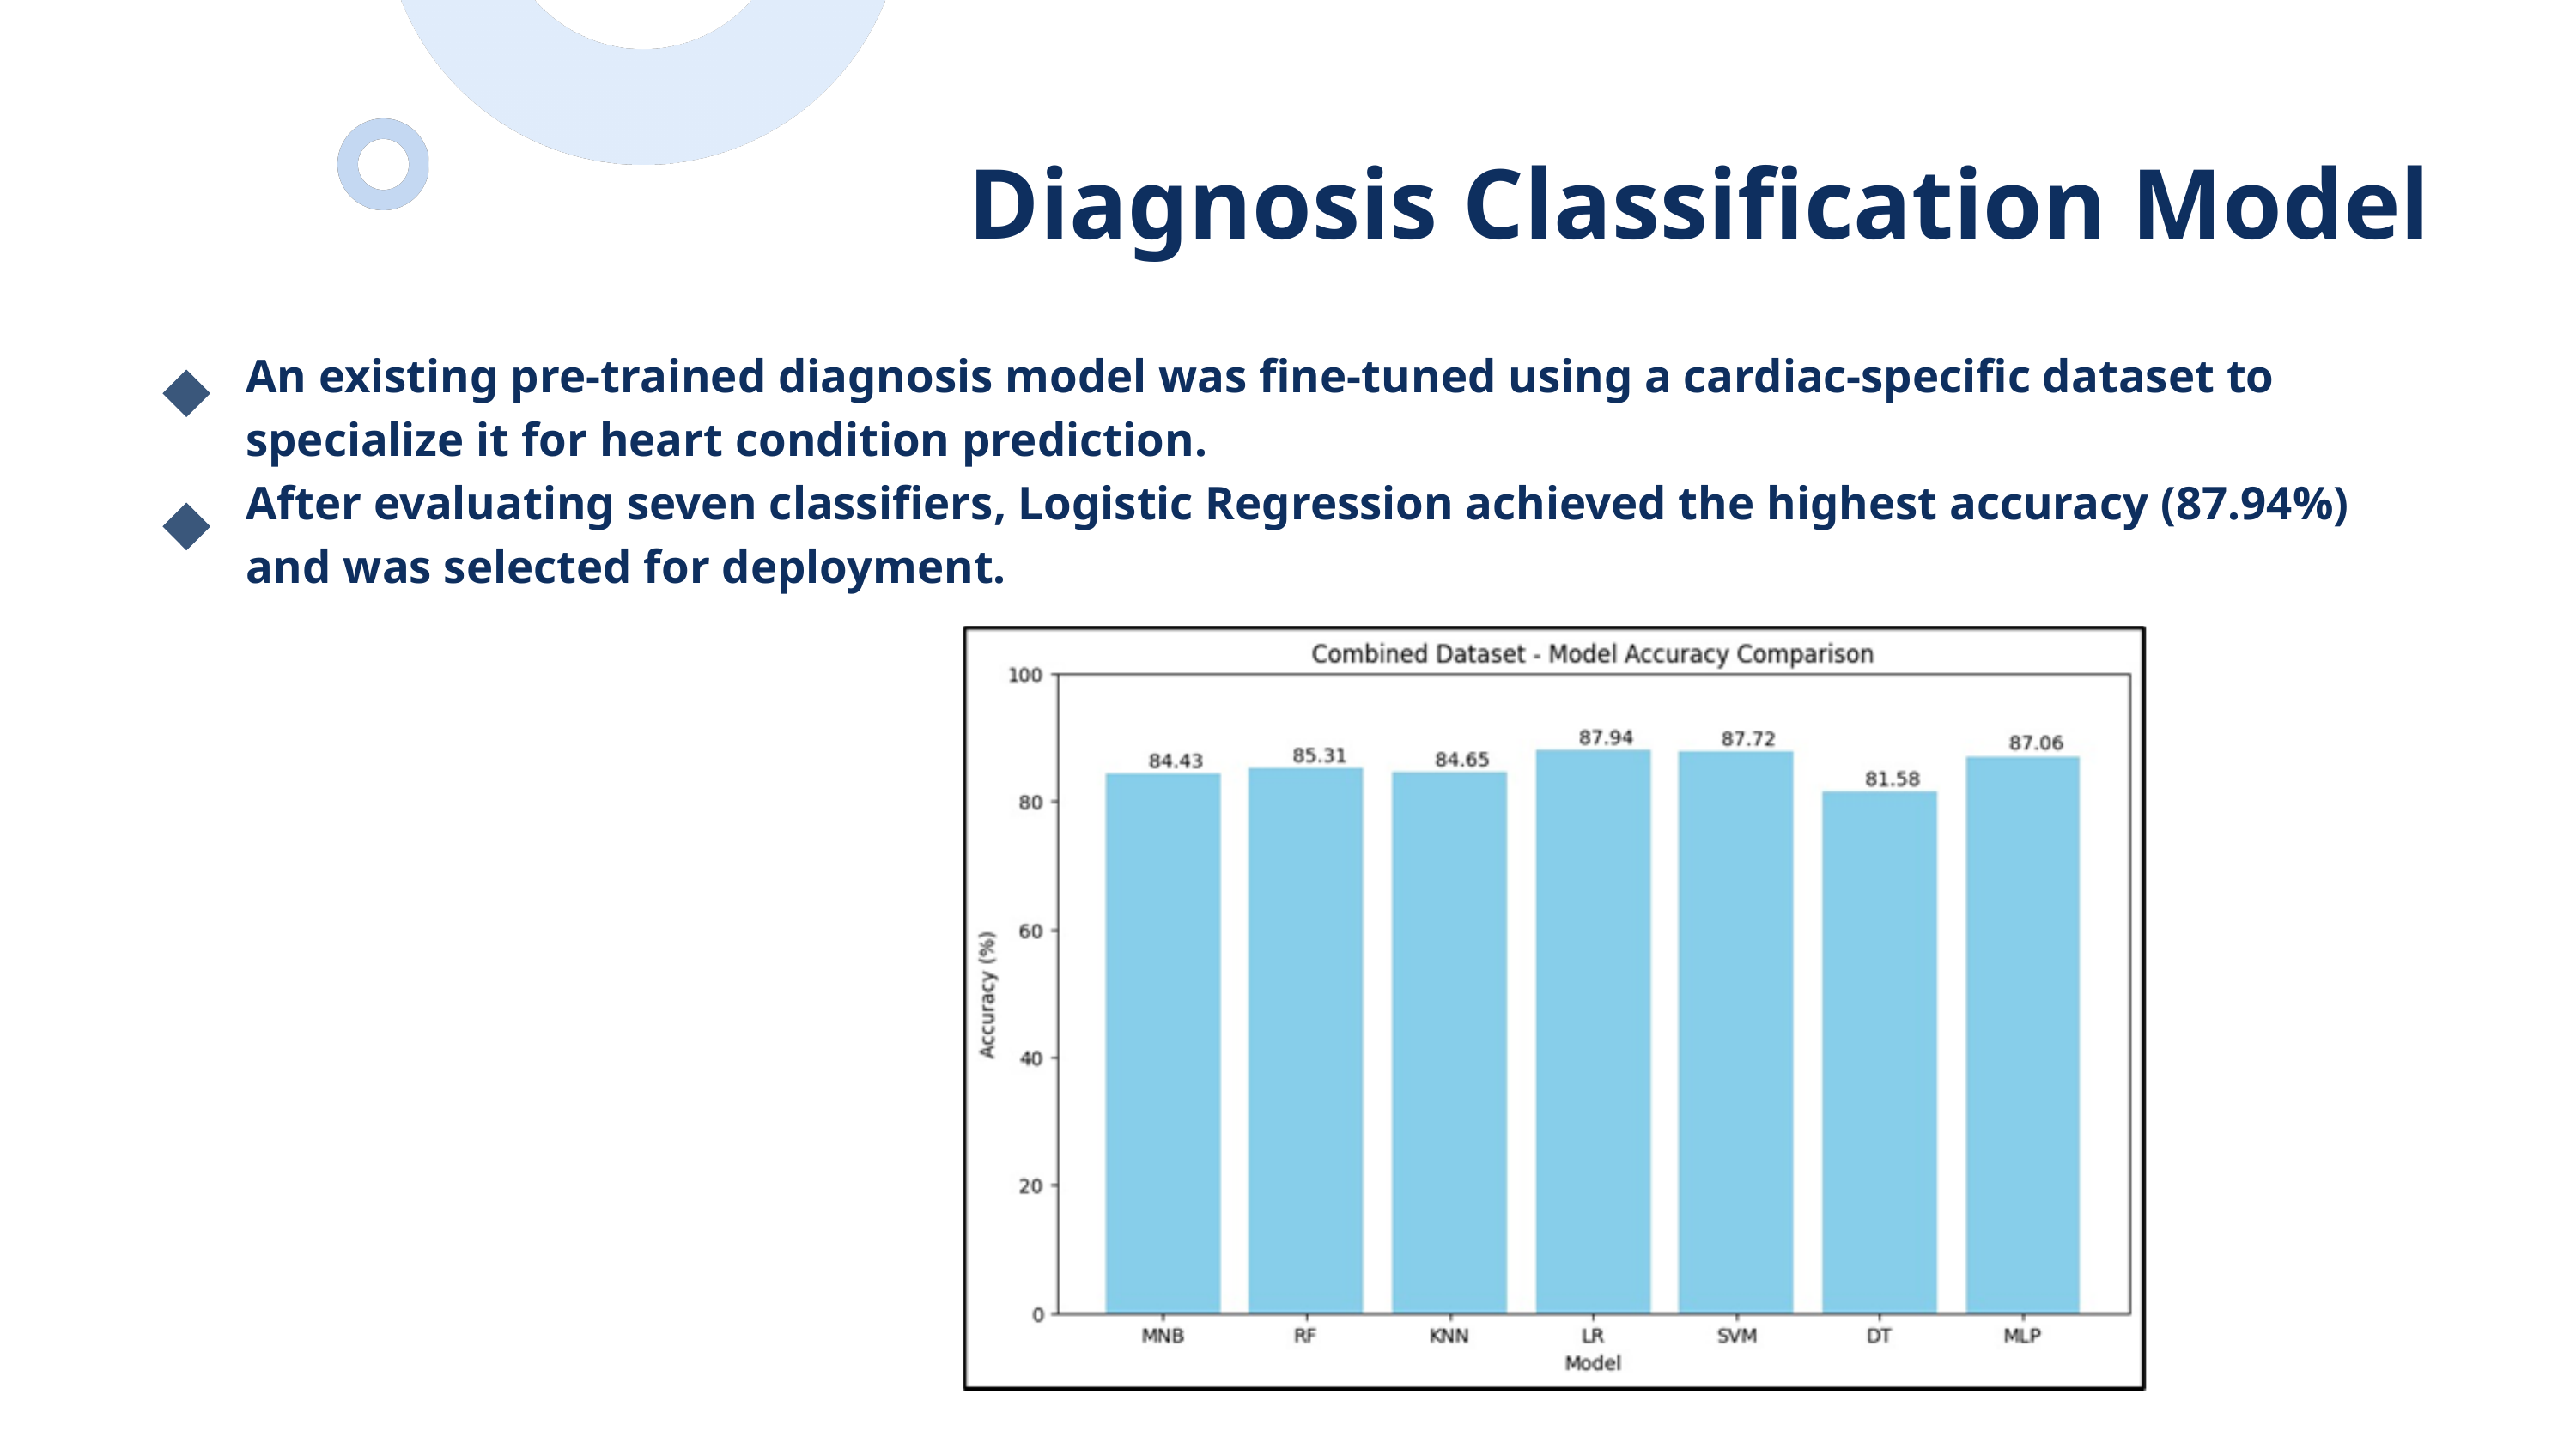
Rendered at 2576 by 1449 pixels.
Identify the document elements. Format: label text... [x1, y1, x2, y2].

text_box Diagnosis Classification Model [917, 135, 2432, 258]
text_box [962, 626, 2147, 1391]
text_box [383, 0, 903, 165]
text_box An existing pre-trained diagnosis model was fine-tuned using a cardiac-specific dataset to specialize it for heart condition prediction. After evaluating seven classifiers, Logistic Regression achieved the highest accuracy (87.94%) and was selected for deployment. [246, 338, 2414, 592]
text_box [162, 369, 211, 418]
text_box [337, 118, 429, 210]
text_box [162, 502, 211, 551]
